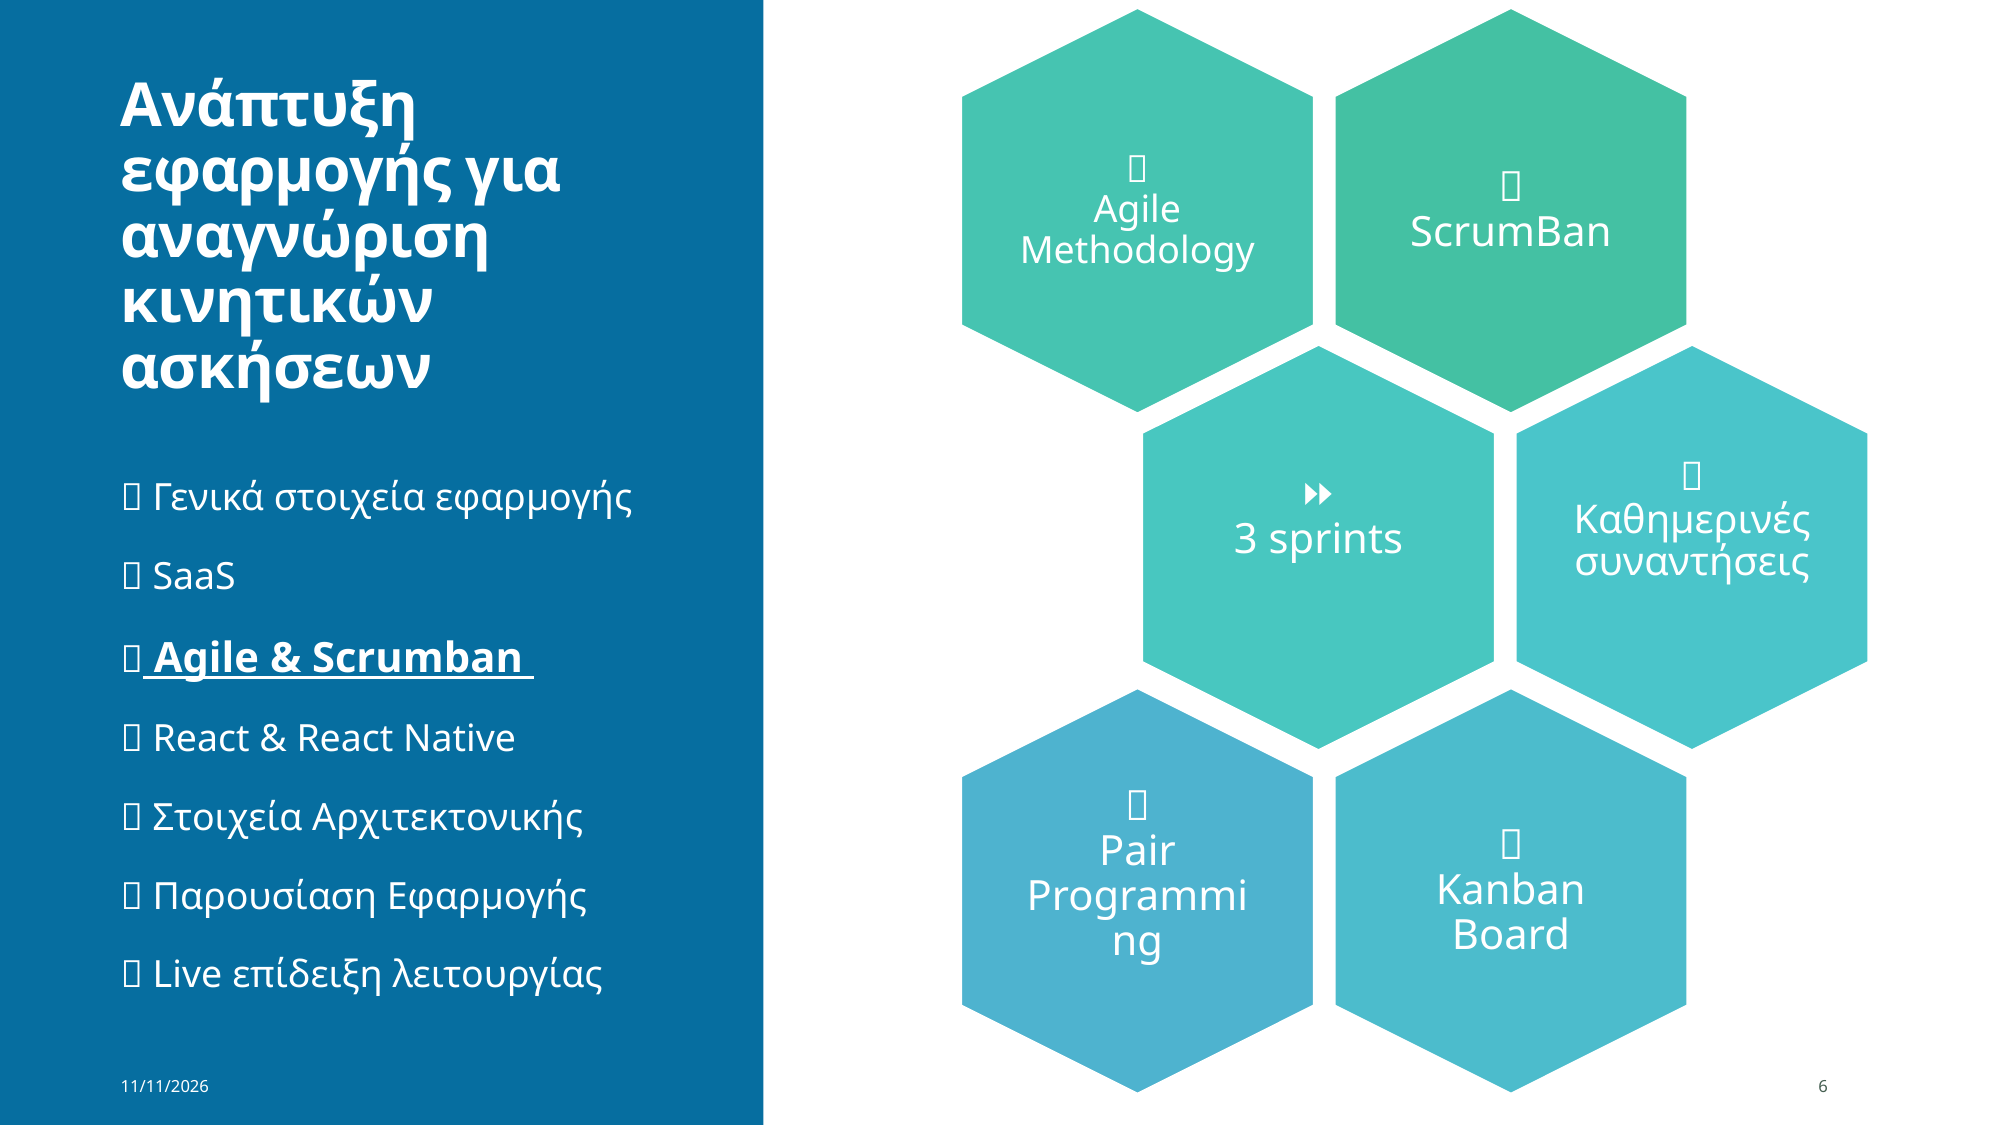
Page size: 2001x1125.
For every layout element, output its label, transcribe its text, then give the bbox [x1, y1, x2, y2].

list 📱 Γενικά στοιχεία εφαρμογής 📱 SaaS 📱 Agile & Scrumban 📱 React & React Native 📱 Στοιχεία Αρχιτεκτονικής 📱 Παρουσίαση Εφαρμογής 📱 Live επίδειξη λειτουργίας [105, 460, 683, 1025]
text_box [757, 0, 2000, 1118]
title Ανάπτυξη εφαρμογής για αναγνώριση κινητικών ασκήσεων [105, 65, 731, 409]
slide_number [105, 1057, 683, 1118]
